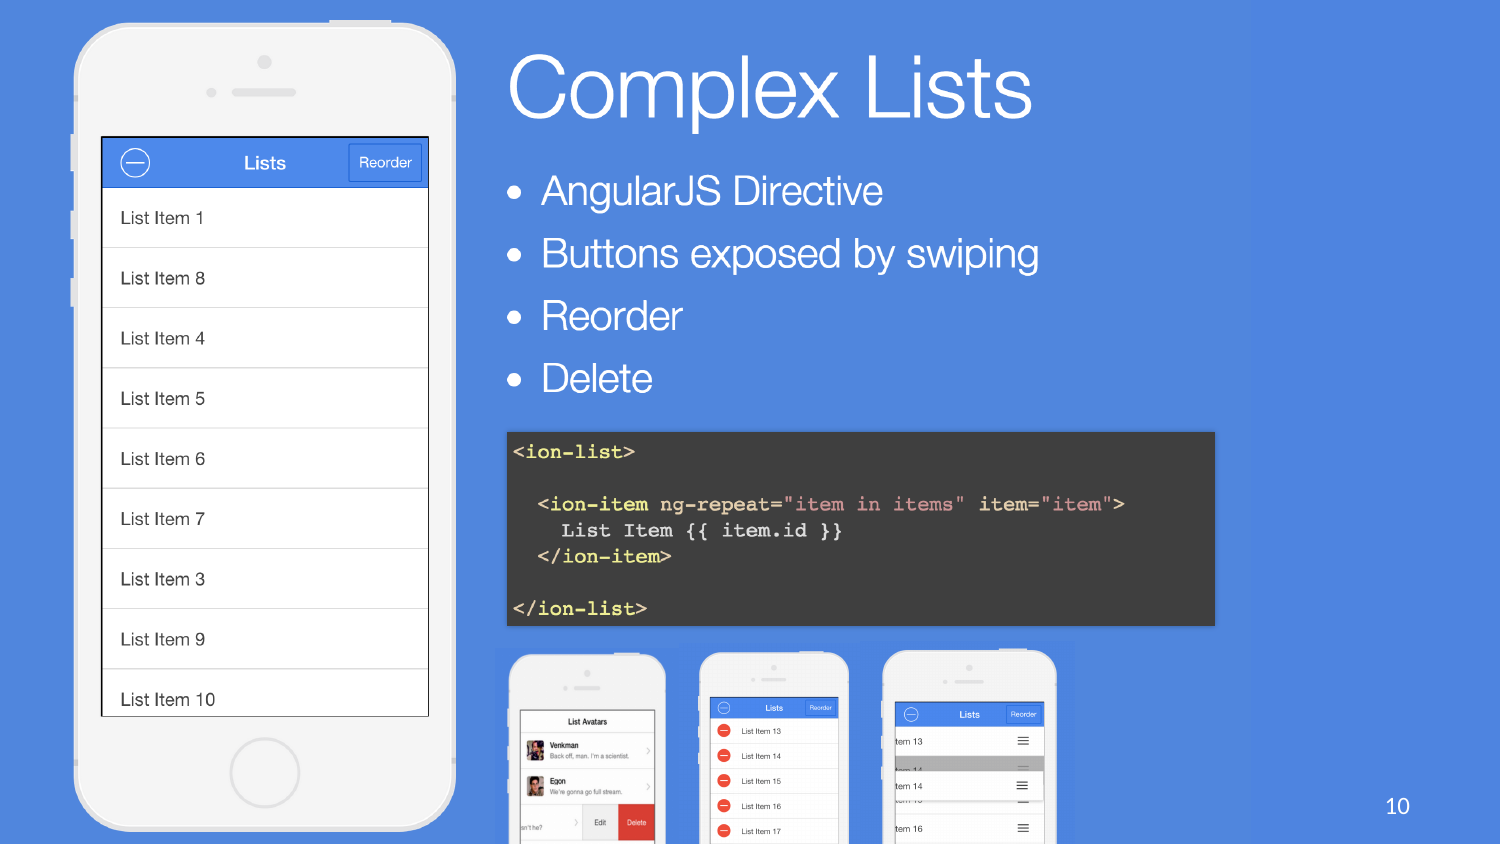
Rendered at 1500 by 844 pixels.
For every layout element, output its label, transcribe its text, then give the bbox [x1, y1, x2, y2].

slide_number 10 [1256, 782, 1425, 827]
picture [0, 0, 1252, 844]
